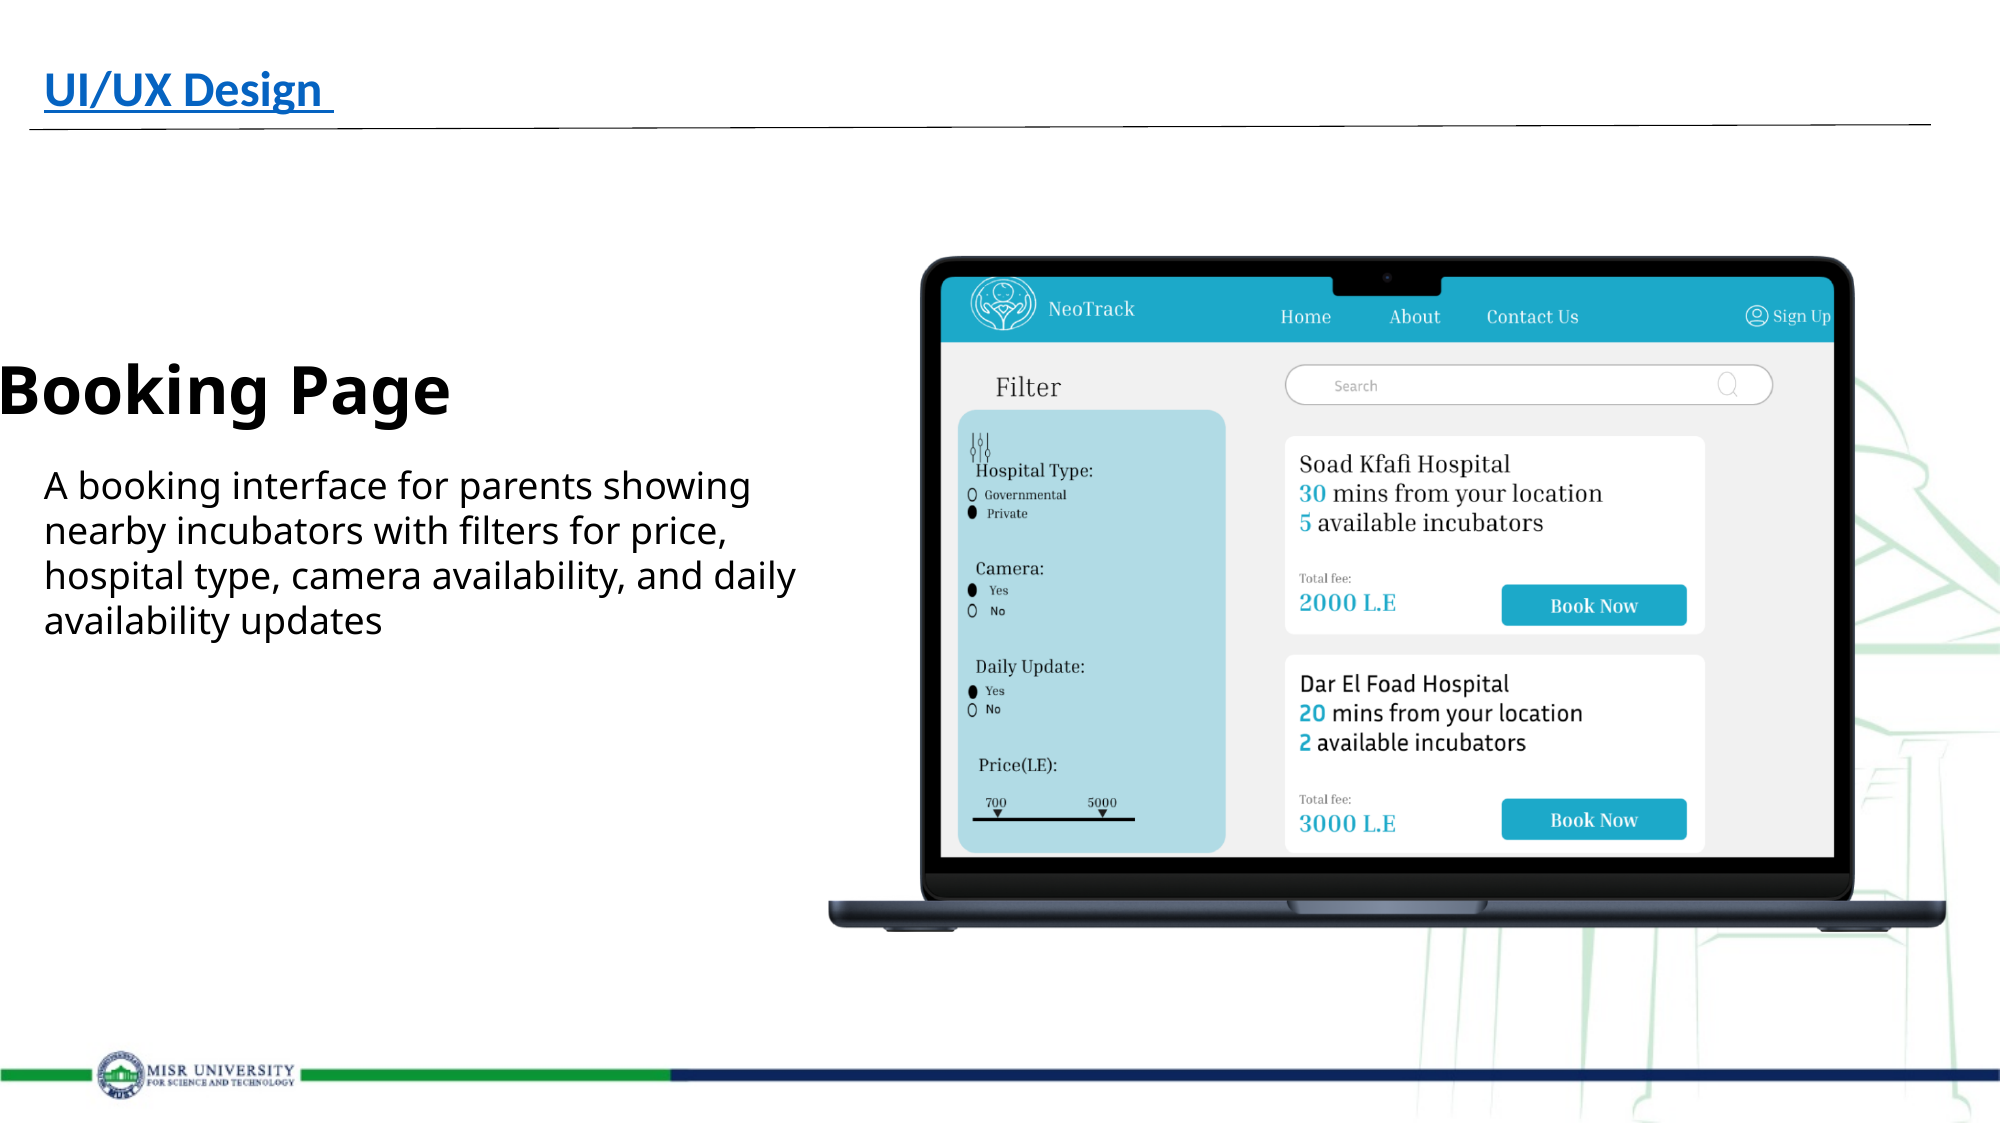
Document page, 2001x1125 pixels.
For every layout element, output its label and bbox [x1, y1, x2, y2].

text_box [29, 124, 557, 130]
picture [0, 0, 2000, 1125]
